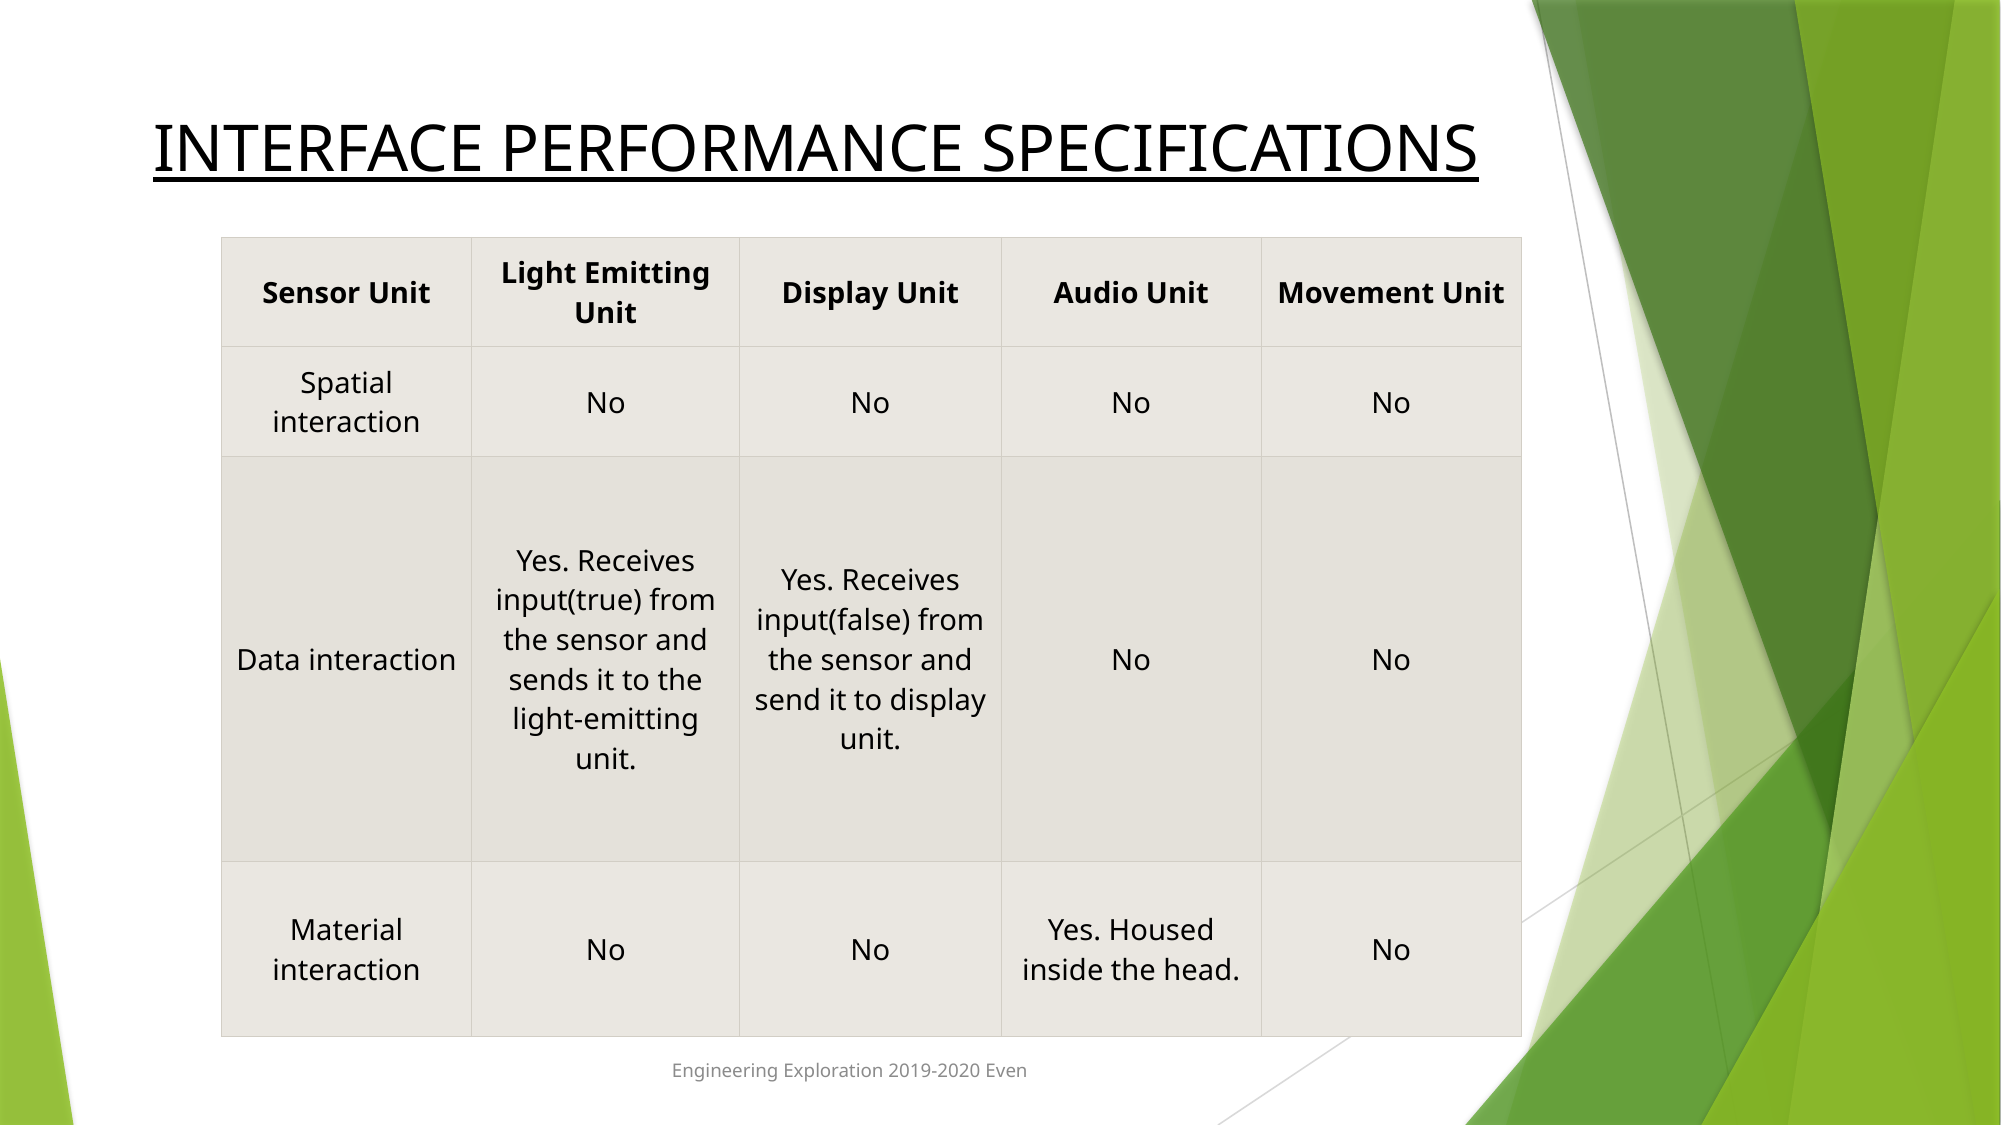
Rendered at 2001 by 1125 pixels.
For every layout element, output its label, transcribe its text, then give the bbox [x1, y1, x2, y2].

table_header Light Emitting Unit [472, 238, 739, 346]
table_cell No [740, 862, 1001, 1036]
table_header Sensor Unit [222, 238, 471, 346]
table_cell Spatial interaction [222, 347, 471, 456]
table_header Display Unit [740, 238, 1001, 346]
table_cell No [472, 862, 739, 1036]
footer Engineering Exploration 2019-2020 Even [656, 1036, 1338, 1103]
table_cell Yes. Receives input(true) from the sensor and sends it to the light-emitting unit. [472, 457, 739, 861]
table_cell No [1262, 457, 1521, 861]
table_cell No [472, 347, 739, 456]
table_cell Yes. Housed inside the head. [1002, 862, 1261, 1036]
table_cell No [1002, 457, 1261, 861]
title INTERFACE PERFORMANCE SPECIFICATIONS [111, 99, 1522, 317]
table_header Movement Unit [1262, 238, 1521, 346]
table_cell Yes. Receives input(false) from the sensor and send it to display unit. [740, 457, 1001, 861]
table_cell No [1002, 347, 1261, 456]
table_cell Material interaction [222, 862, 471, 1036]
table_cell No [1262, 347, 1521, 456]
table_cell No [1262, 862, 1521, 1036]
table_cell No [740, 347, 1001, 456]
table_header Audio Unit [1002, 238, 1261, 346]
table_cell Data interaction [222, 457, 471, 861]
